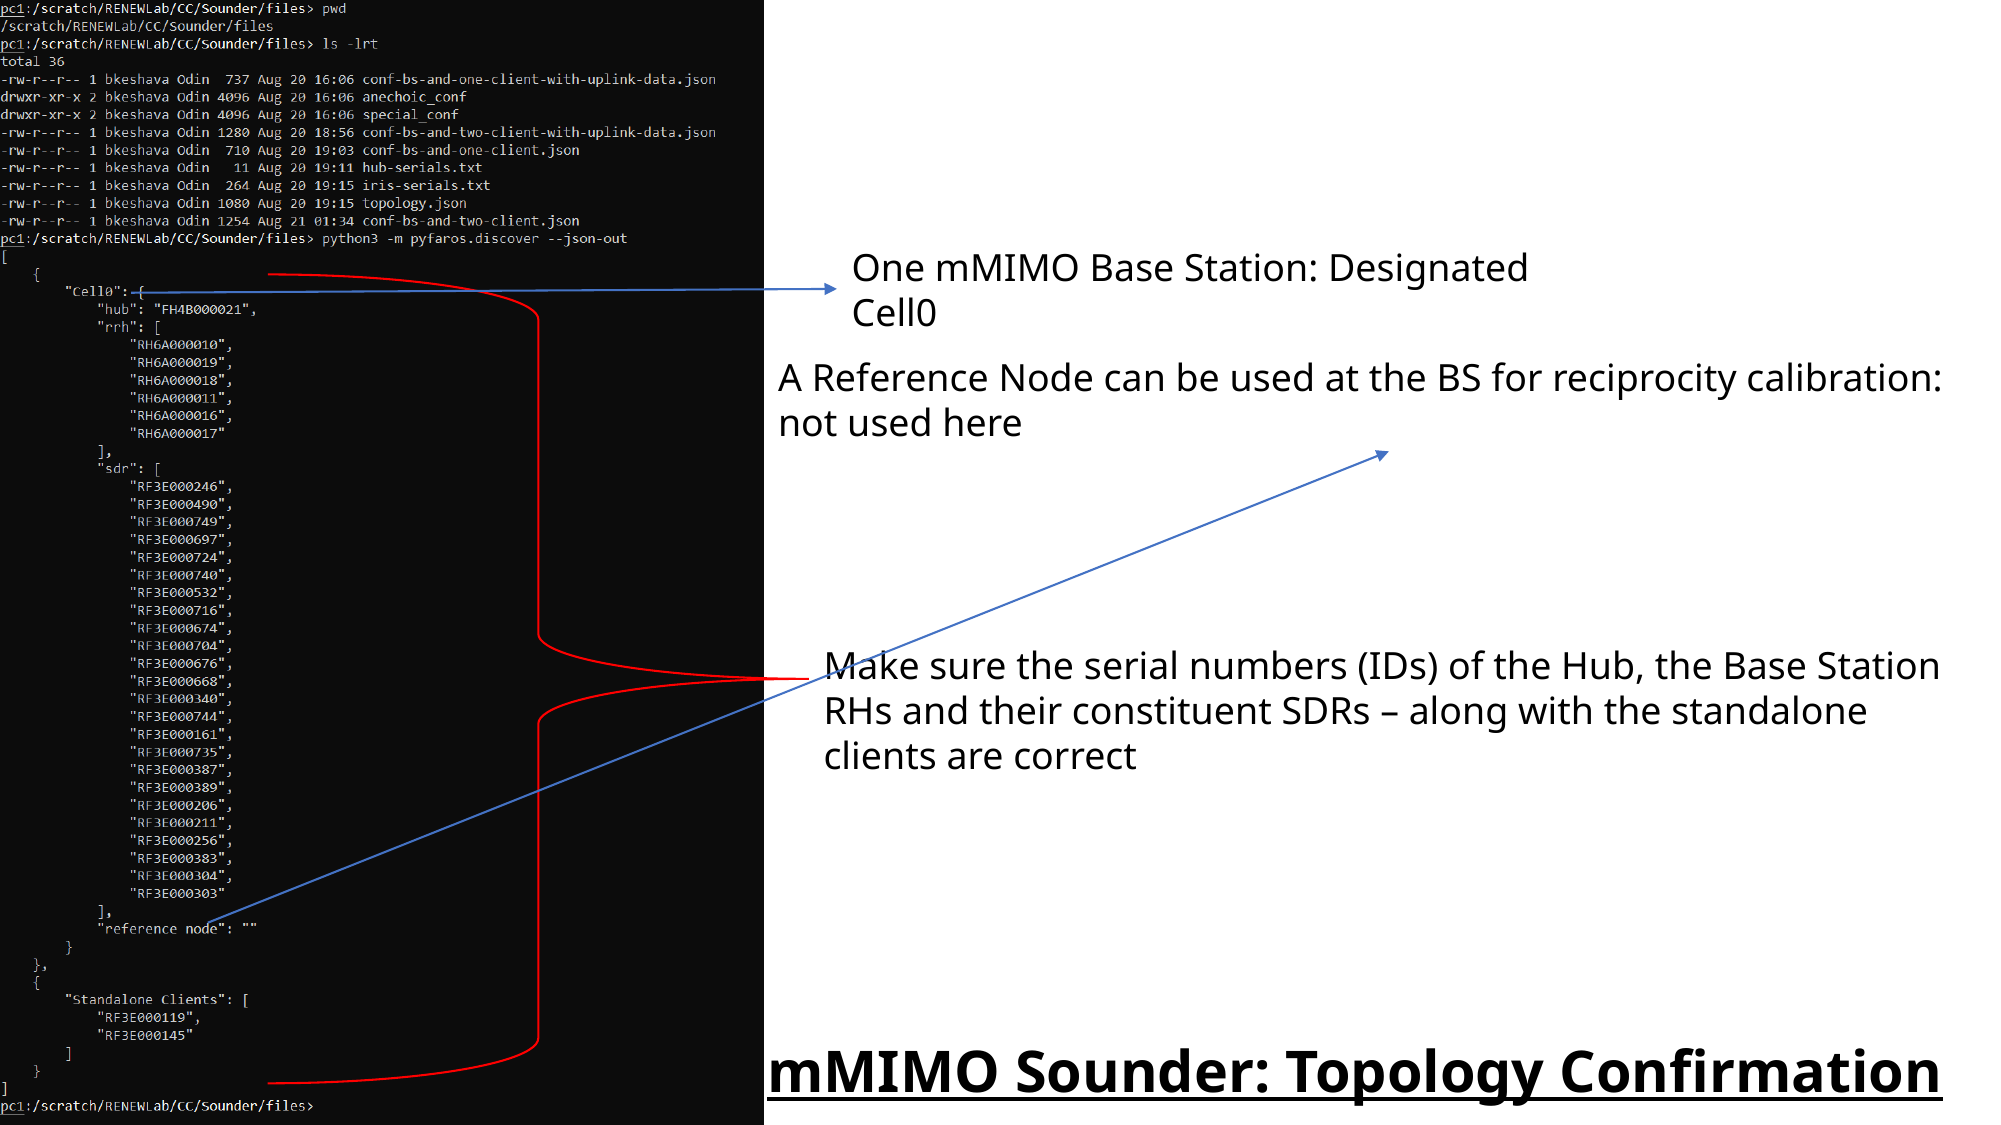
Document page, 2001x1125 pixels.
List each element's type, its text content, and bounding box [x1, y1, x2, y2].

text_box Make sure the serial numbers (IDs) of the Hub, the Base Station RHs and their constituent SDRs – along with the standalone clients are correct [1389, 634, 1962, 785]
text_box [207, 408, 1389, 923]
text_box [131, 267, 837, 293]
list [0, 0, 764, 1125]
text_box One mMIMO Base Station: Designated Cell0 [836, 236, 1546, 342]
text_box A Reference Node can be used at the BS for reciprocity calibration: not used here [764, 346, 2000, 452]
title mMIMO Sounder: Topology Confirmation [764, 1023, 2000, 1125]
